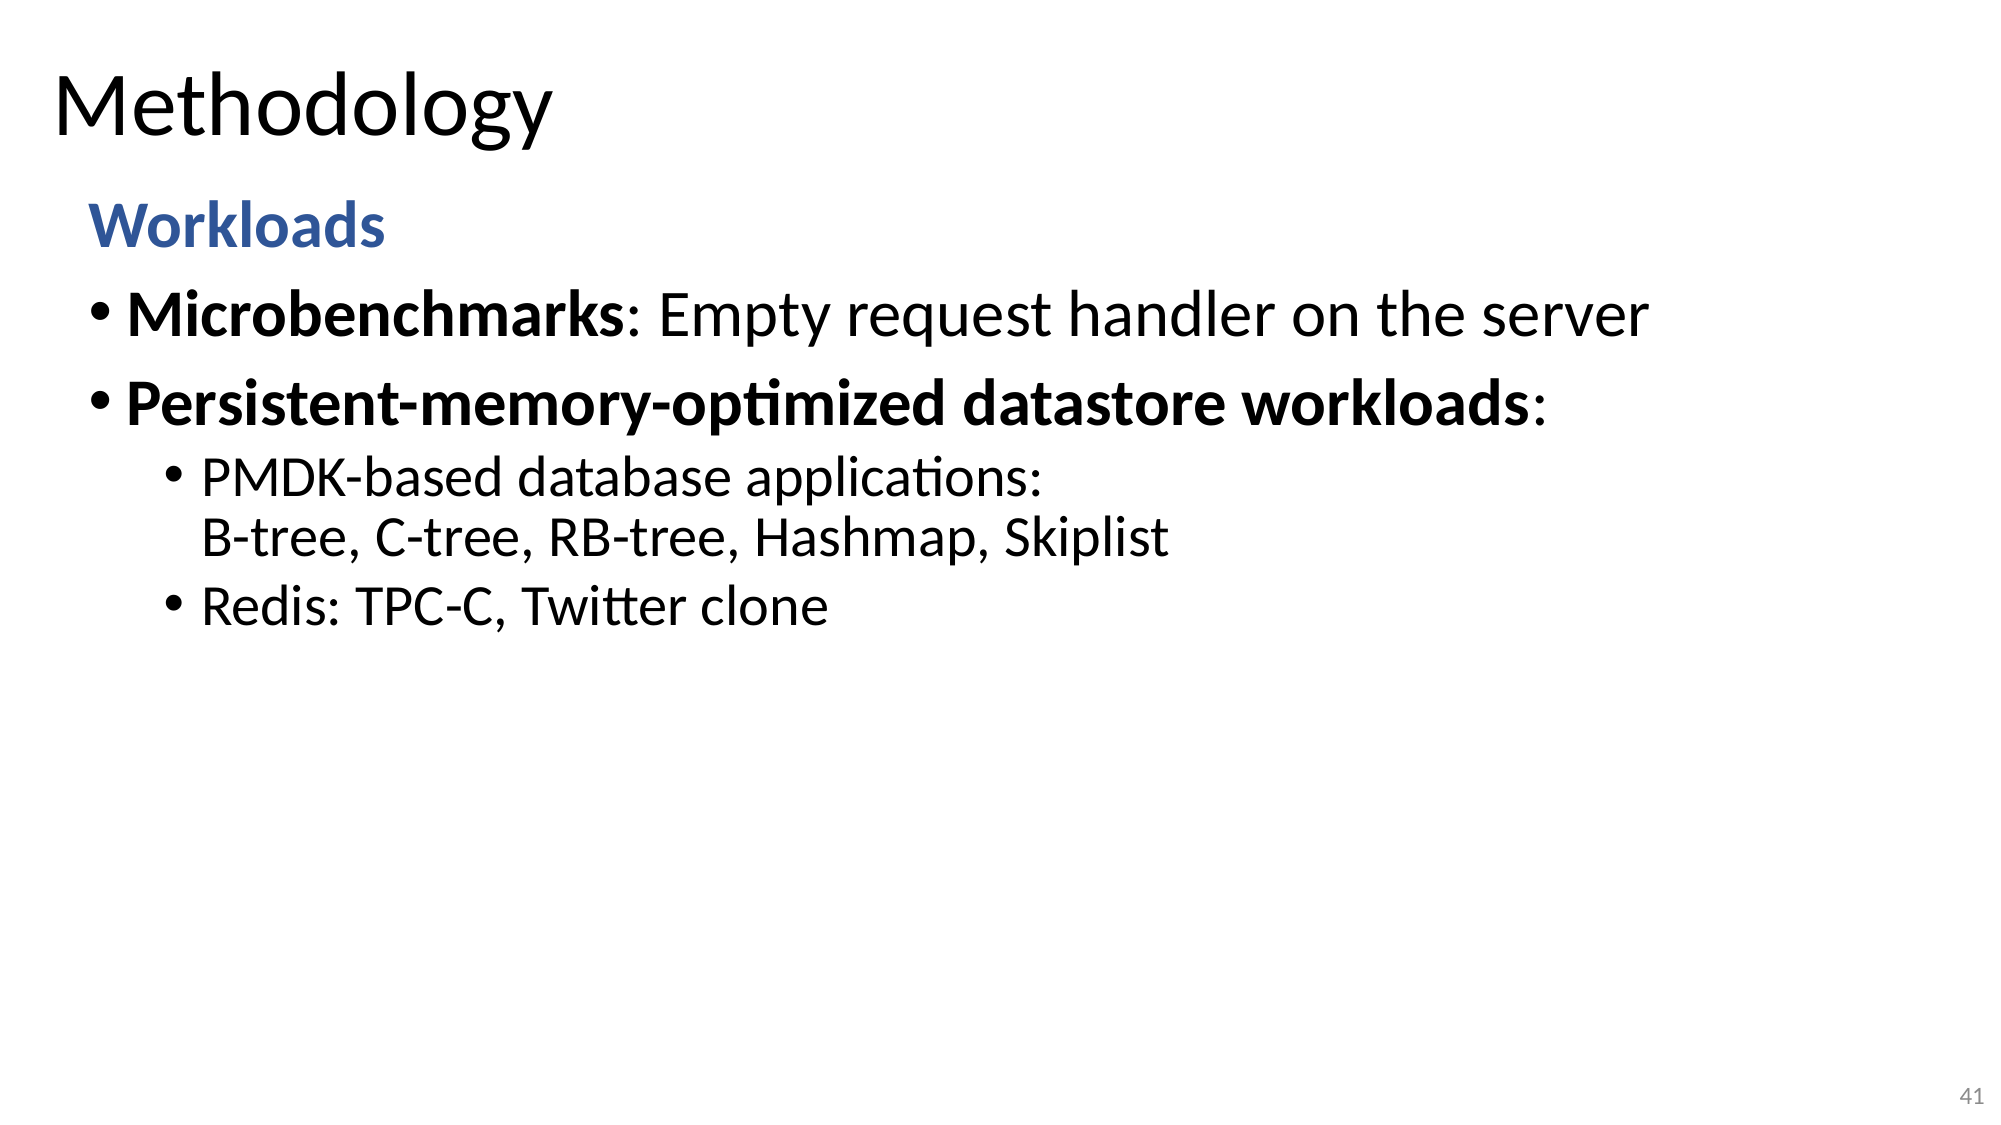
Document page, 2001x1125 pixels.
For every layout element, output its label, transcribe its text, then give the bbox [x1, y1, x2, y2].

title Methodology [37, 26, 1763, 186]
slide_number 41 [1550, 1065, 2000, 1125]
list Workloads Microbenchmarks: Empty request handler on the server Persistent-memory-optimized datastore workloads: PMDK-based database applications: B-tree, C-tree, RB-tree, Hashmap, Skiplist Redis: TPC-C, Twitter clone [73, 185, 1725, 806]
